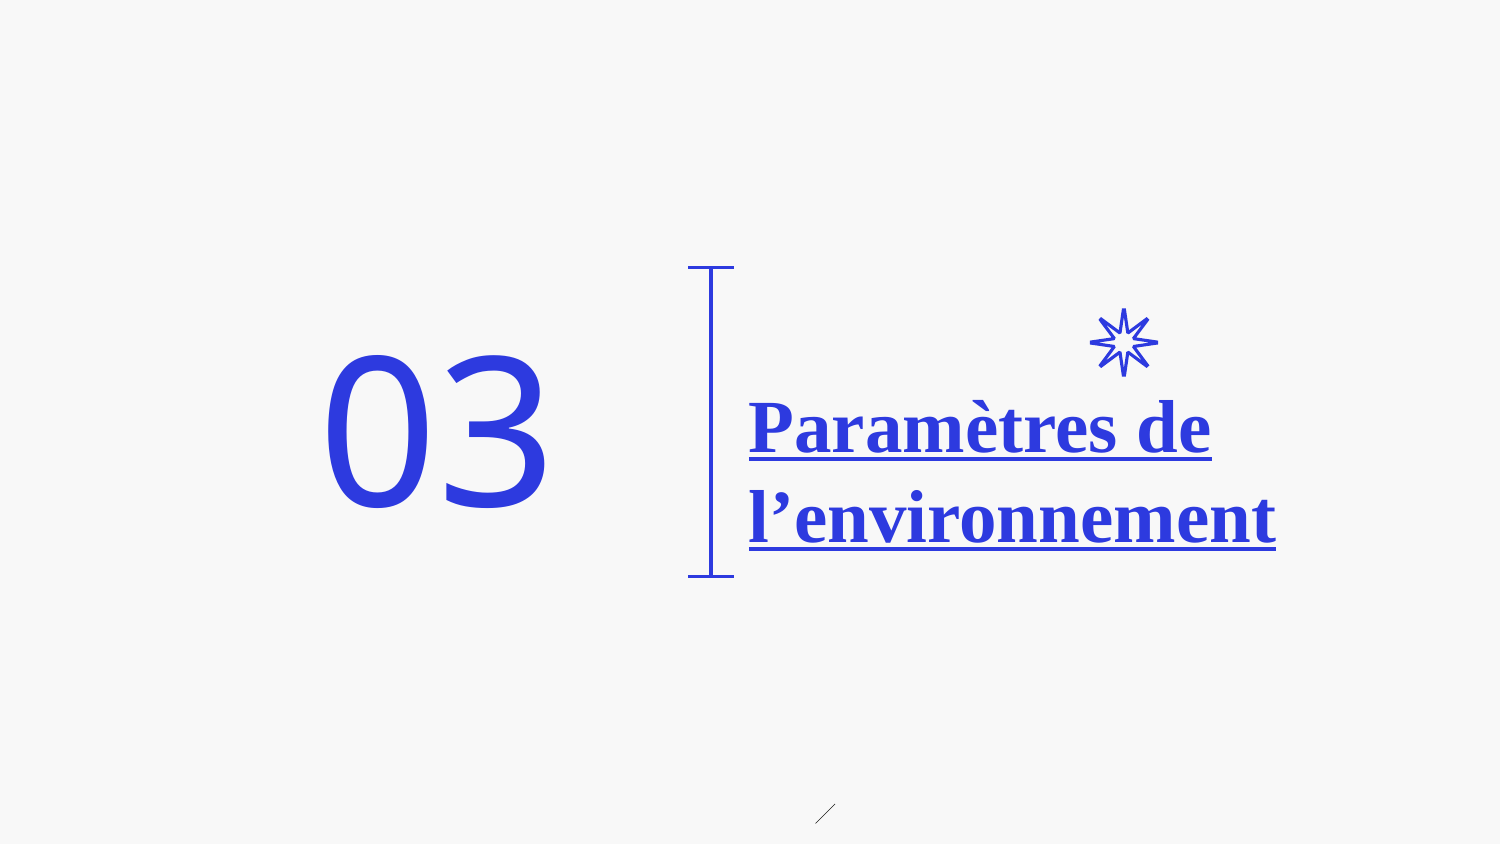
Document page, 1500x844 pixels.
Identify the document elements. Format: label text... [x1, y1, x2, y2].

title Paramètres de l’environnement [733, 416, 1296, 520]
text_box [556, 399, 866, 446]
title 03 [186, 309, 689, 537]
